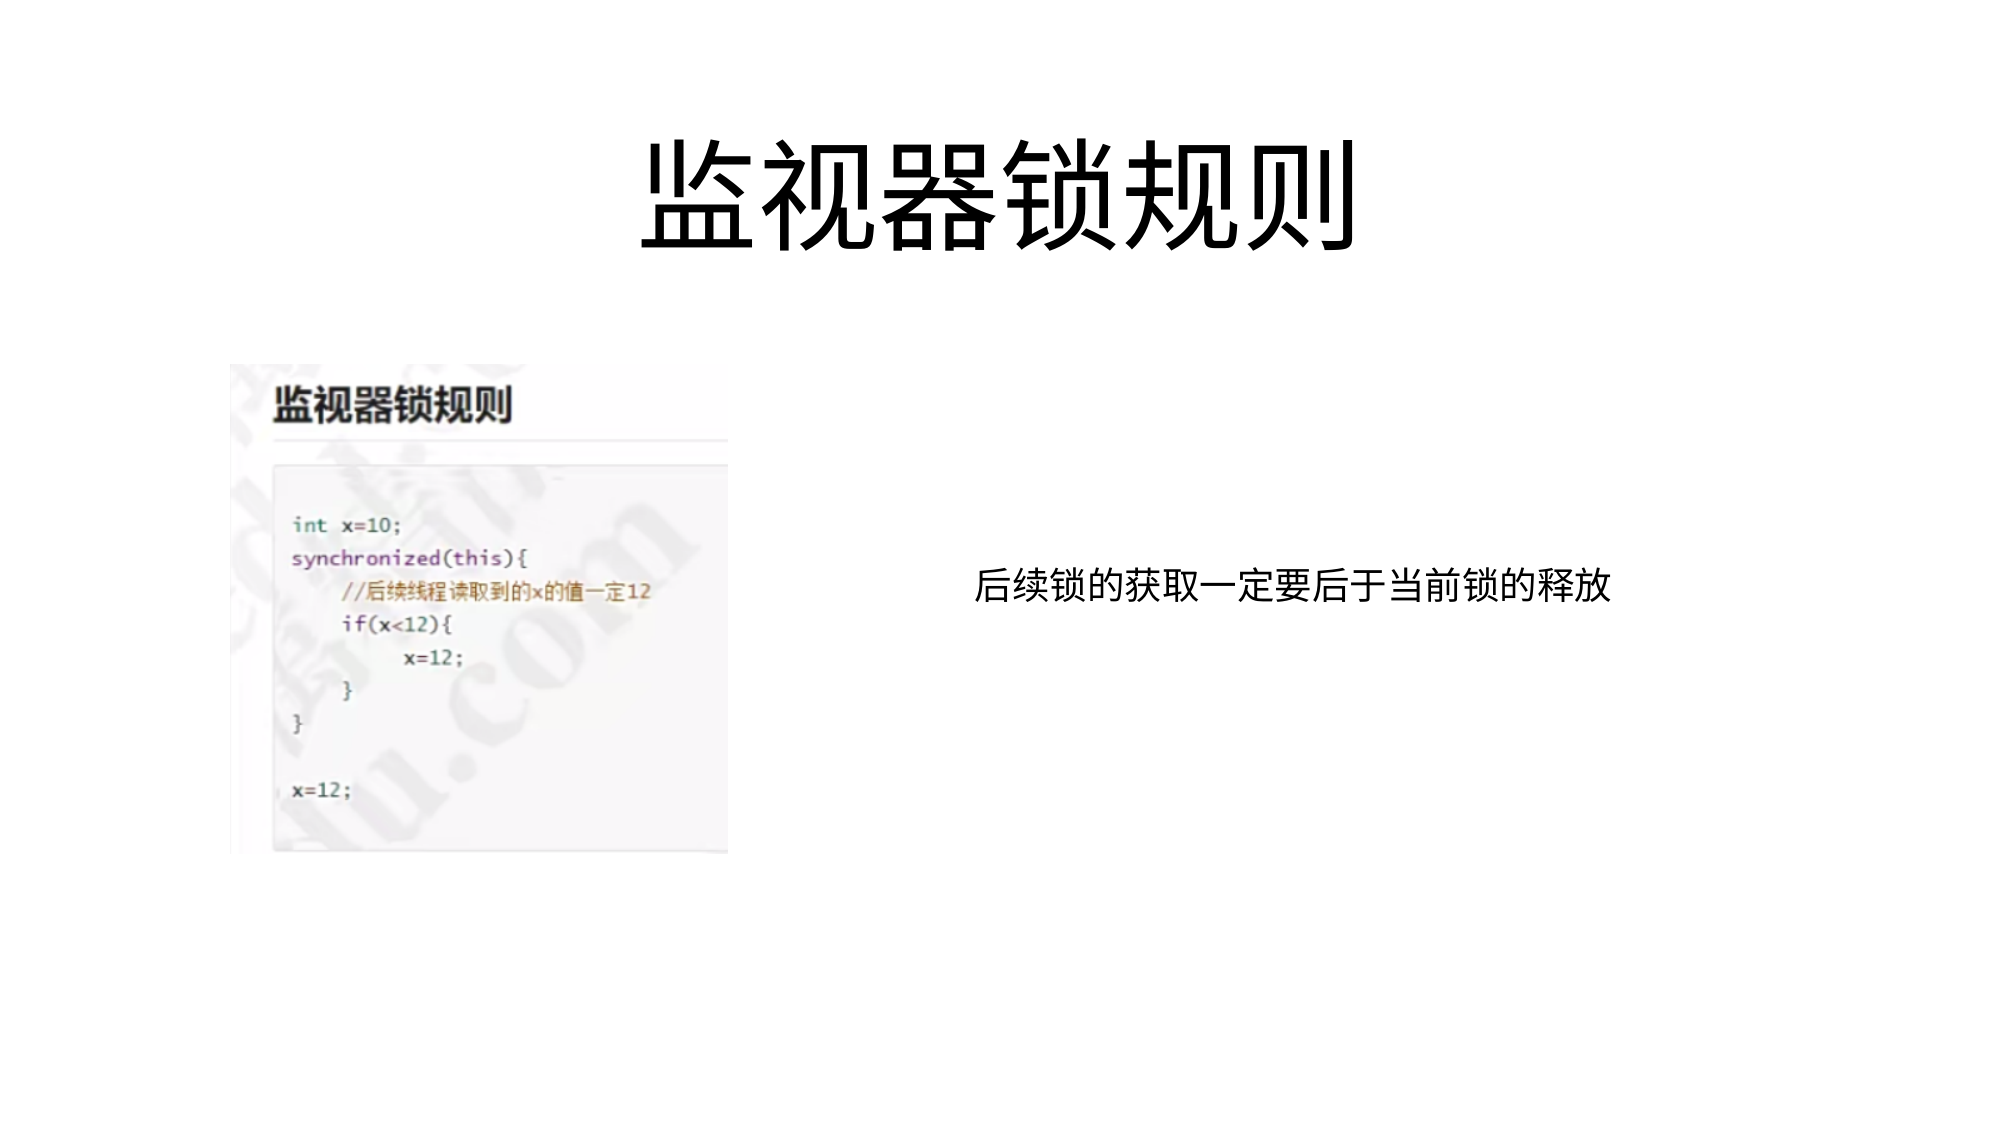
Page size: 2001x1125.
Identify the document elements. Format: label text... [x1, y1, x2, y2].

picture [230, 364, 728, 854]
title 监视器锁规则 [249, 127, 1750, 275]
subtitle 1 [249, 364, 1750, 863]
text_box 后续锁的获取一定要后于当前锁的释放 [959, 554, 1755, 615]
